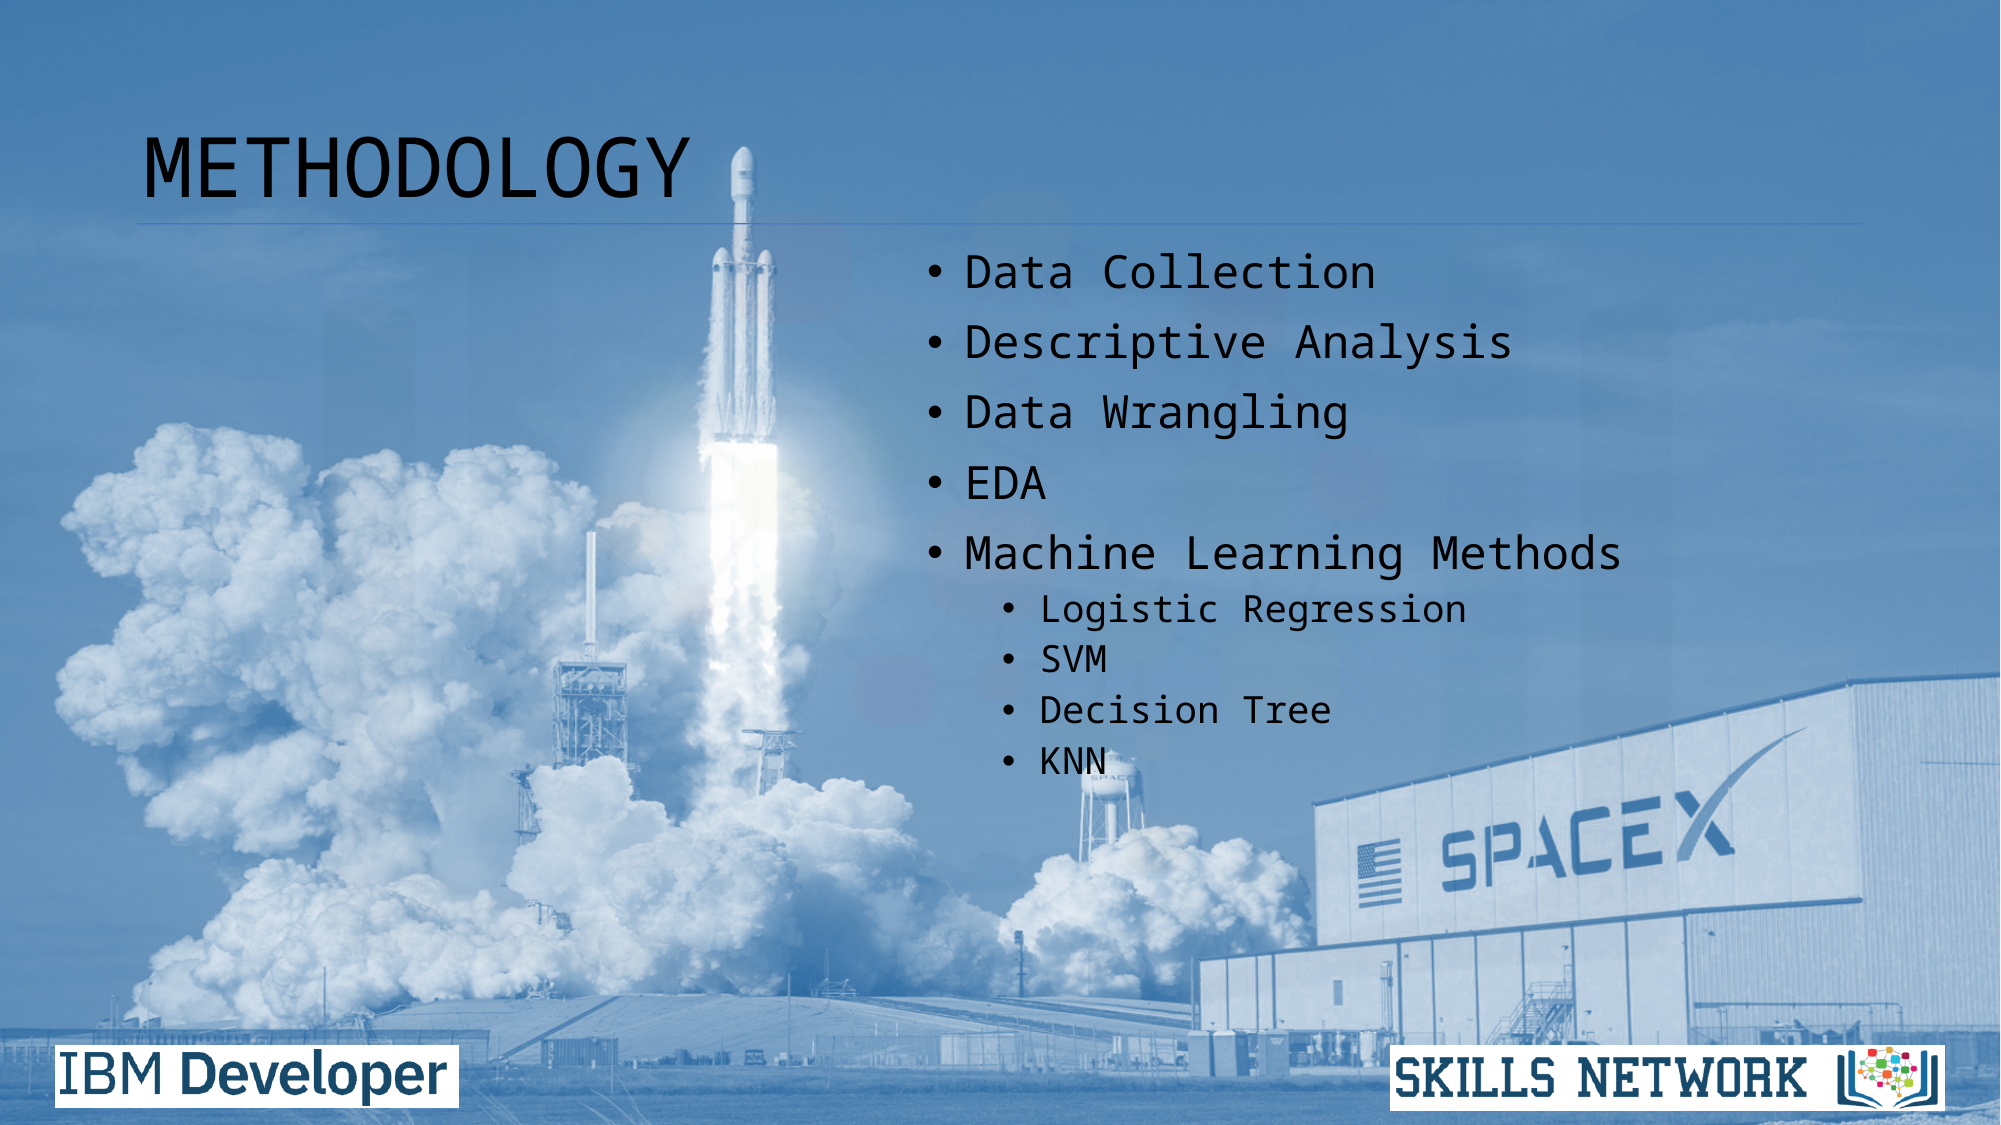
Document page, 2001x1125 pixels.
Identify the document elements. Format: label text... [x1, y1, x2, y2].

picture [1390, 1045, 1945, 1111]
list Data Collection Descriptive Analysis Data Wrangling EDA Machine Learning Methods Logistic Regression SVM Decision Tree KNN [912, 241, 1863, 1014]
picture [55, 1045, 459, 1108]
title METHODOLOGY [128, 61, 1315, 280]
